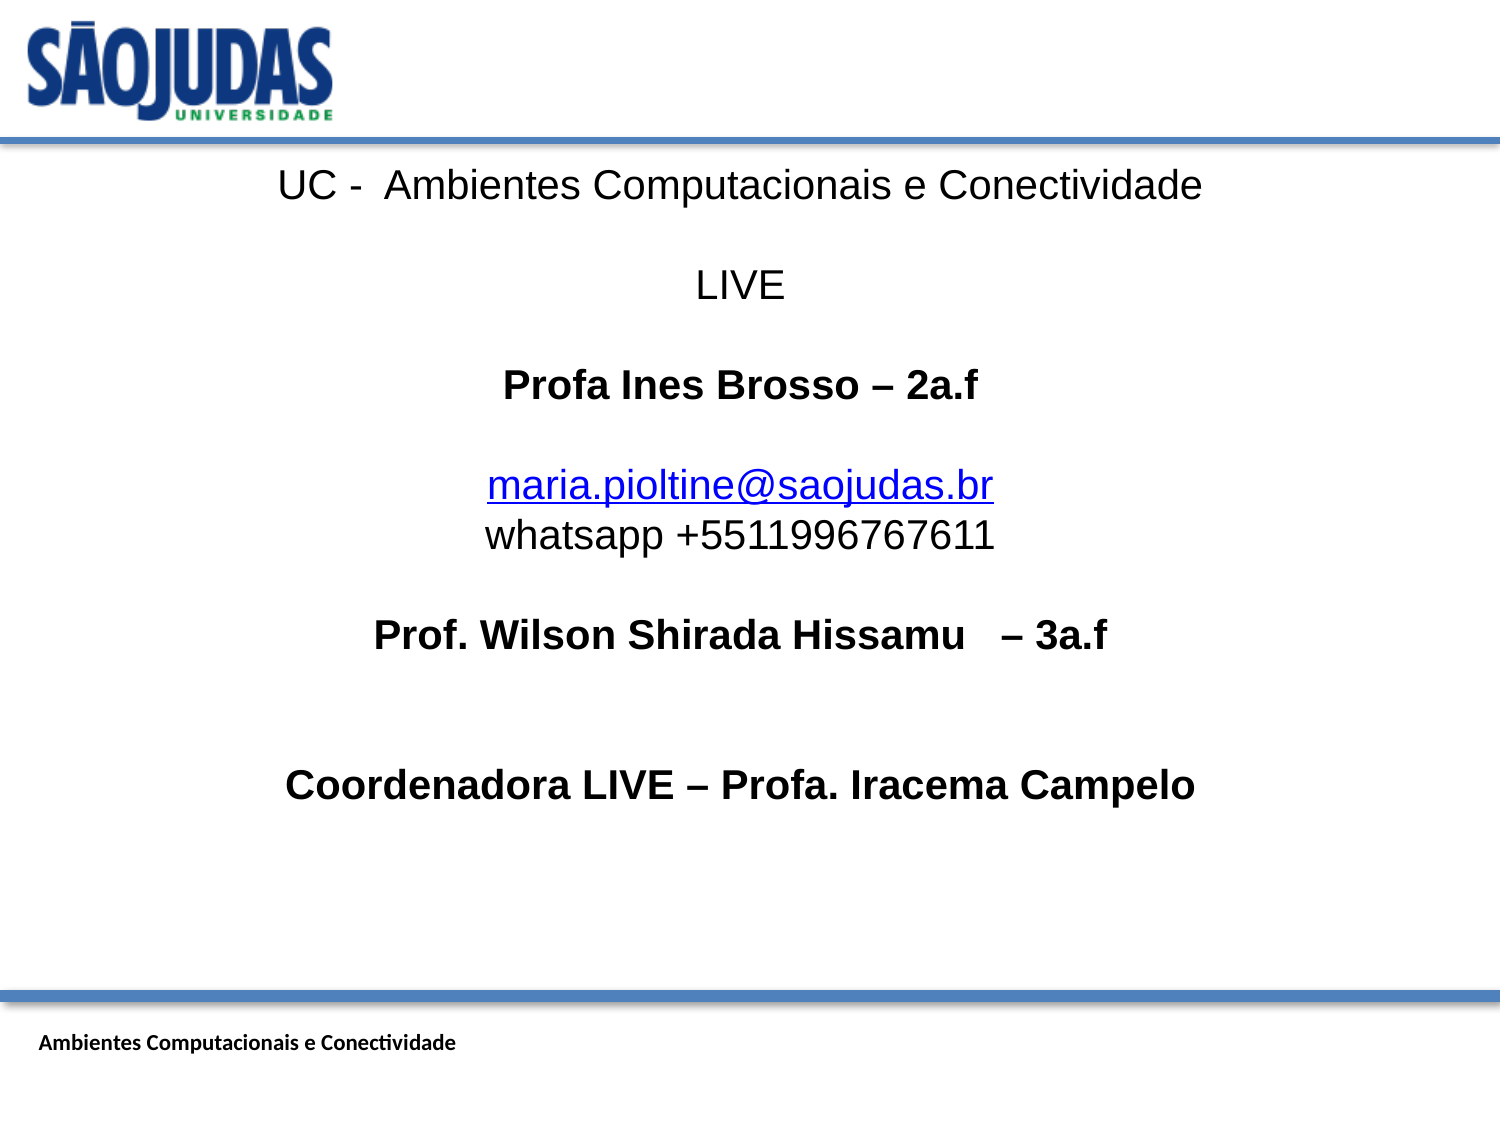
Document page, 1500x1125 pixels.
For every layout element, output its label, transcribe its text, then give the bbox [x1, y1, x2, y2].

title UC - Ambientes Computacionais e Conectividade LIVE Profa Ines Brosso – 2a.f maria.pioltine@saojudas.br whatsapp +5511996767611 Prof. Wilson Shirada Hissamu – 3a.f Coordenadora LIVE – Profa. Iracema Campelo [14, 149, 1467, 947]
picture [23, 0, 336, 129]
